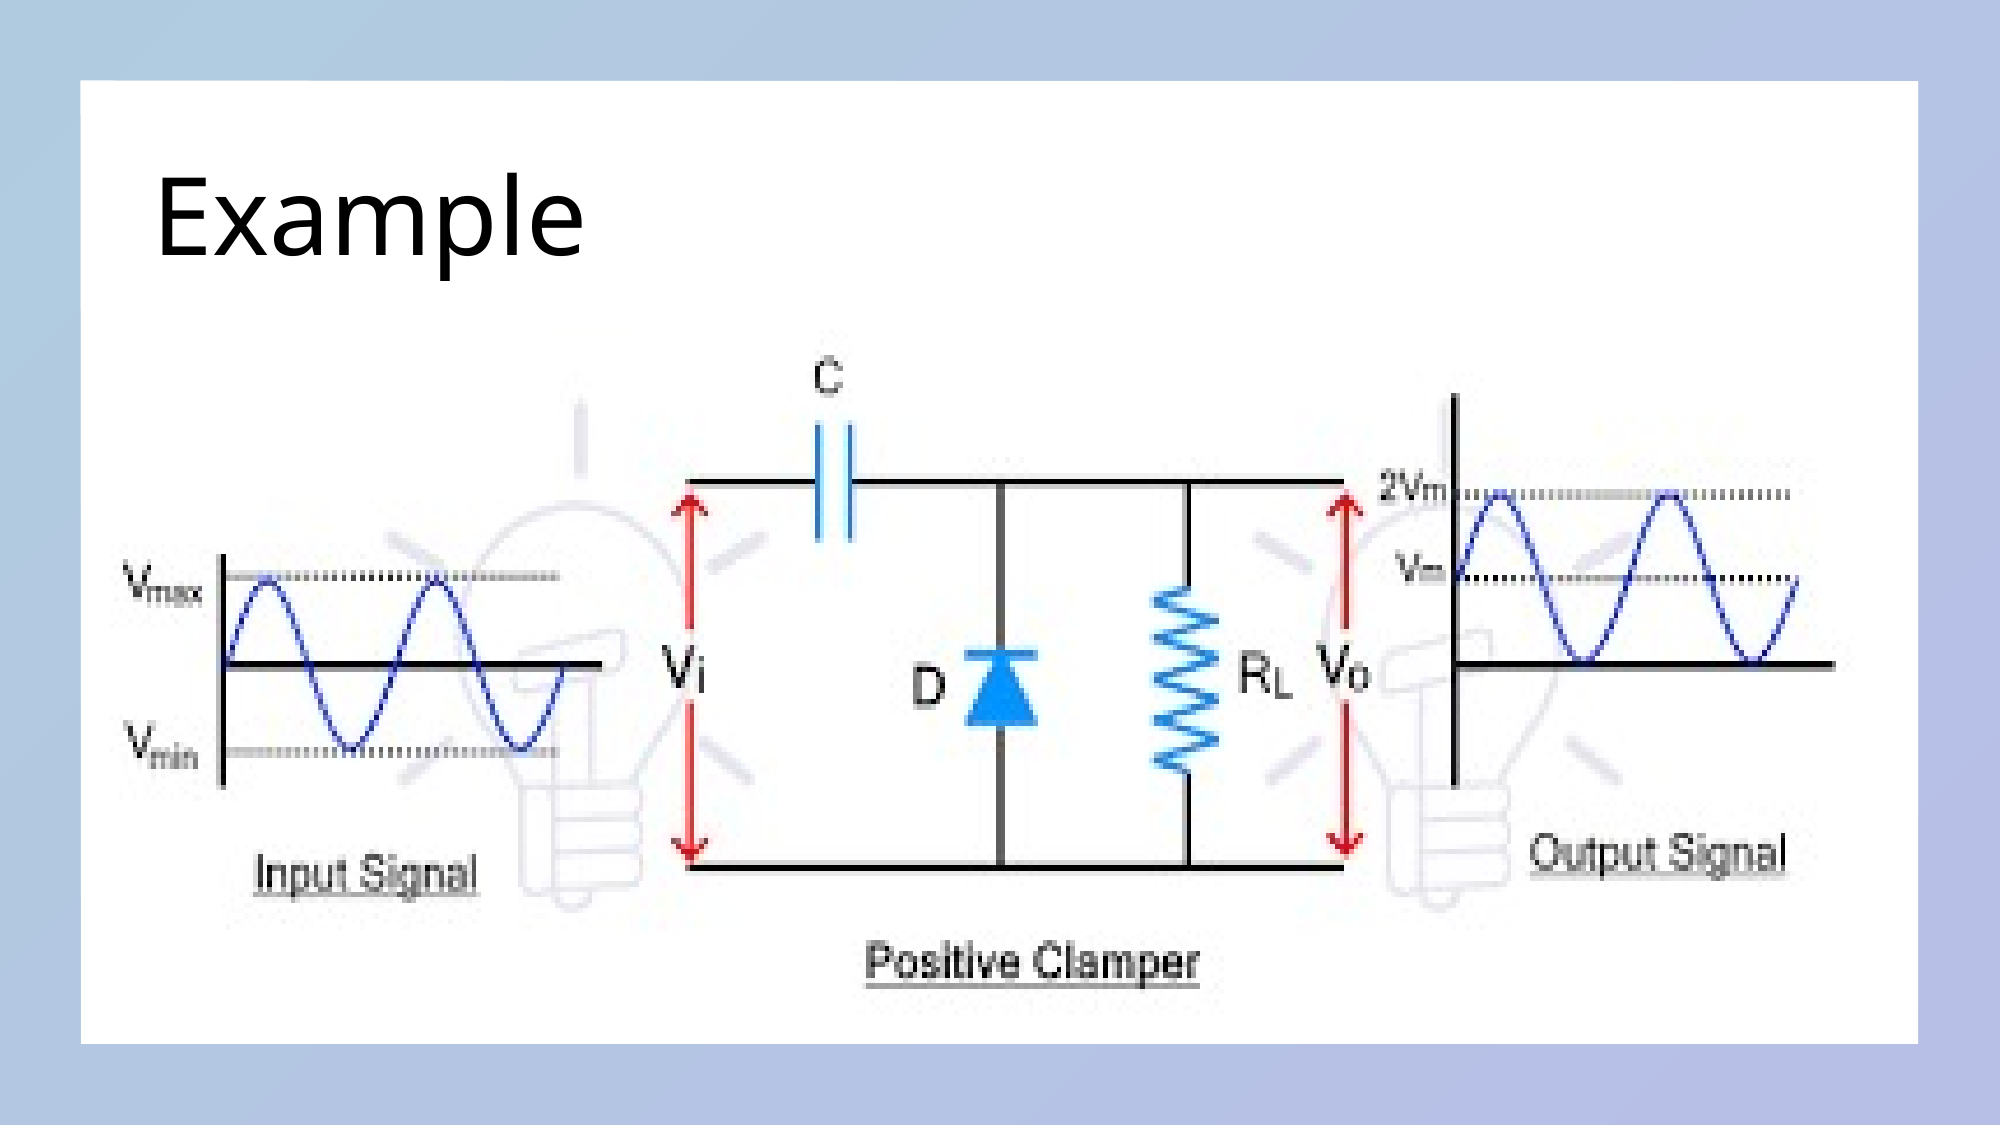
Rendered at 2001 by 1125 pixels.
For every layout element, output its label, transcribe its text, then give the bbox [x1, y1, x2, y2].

title Example [137, 111, 1863, 329]
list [109, 329, 1888, 1032]
